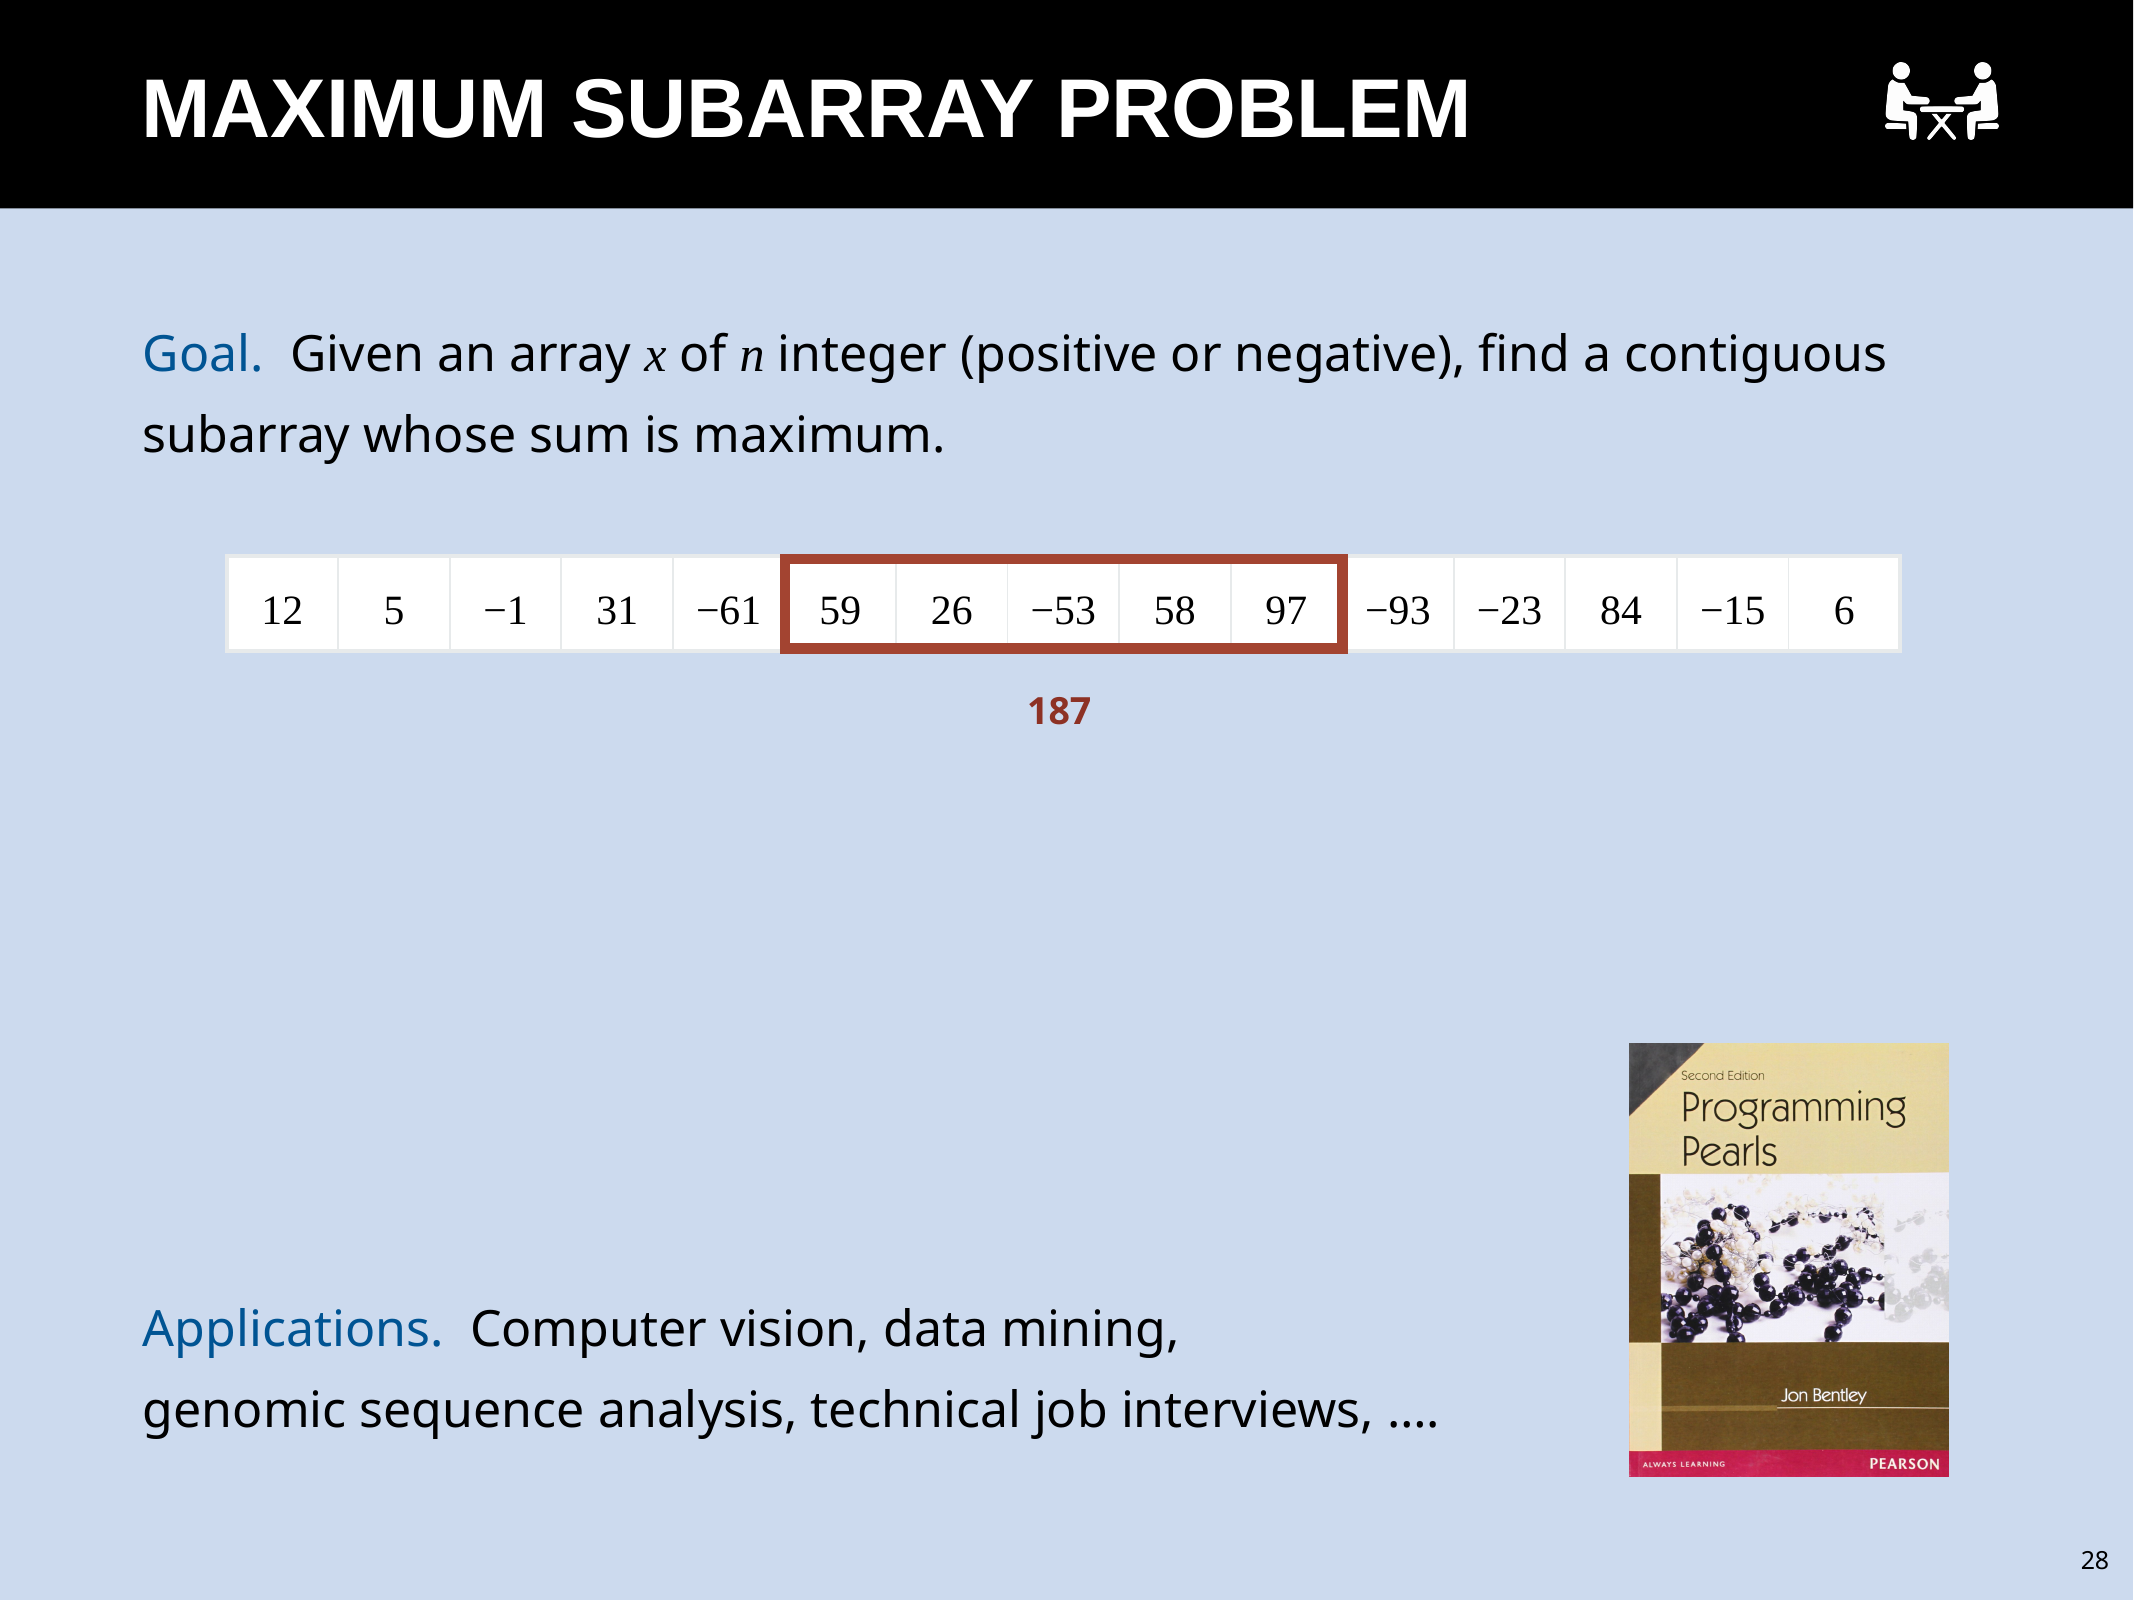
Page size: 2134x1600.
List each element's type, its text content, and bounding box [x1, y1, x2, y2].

table_header 84 [1566, 558, 1676, 649]
table_header 5 [339, 558, 449, 649]
picture [1629, 1043, 1950, 1478]
table_header −93 [1351, 558, 1453, 649]
table_header −1 [451, 558, 560, 649]
table_header 31 [562, 558, 672, 649]
list Goal. Given an array x of n integer (positive or negative), find a contiguous subarray whose sum is maximum. Applications. Computer vision, data mining, genomic sequence analysis, technical job interviews, …. [132, 299, 2001, 1543]
table_header −15 [1678, 558, 1788, 649]
table_header −23 [1455, 558, 1564, 649]
picture [1885, 62, 1999, 140]
slide_number 28 [2071, 1538, 2119, 1586]
table_header −61 [674, 558, 780, 649]
table_header 12 [229, 558, 337, 649]
title Maximum subarray problem [0, 0, 2134, 209]
table_header 6 [1789, 558, 1898, 649]
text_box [784, 558, 1343, 734]
